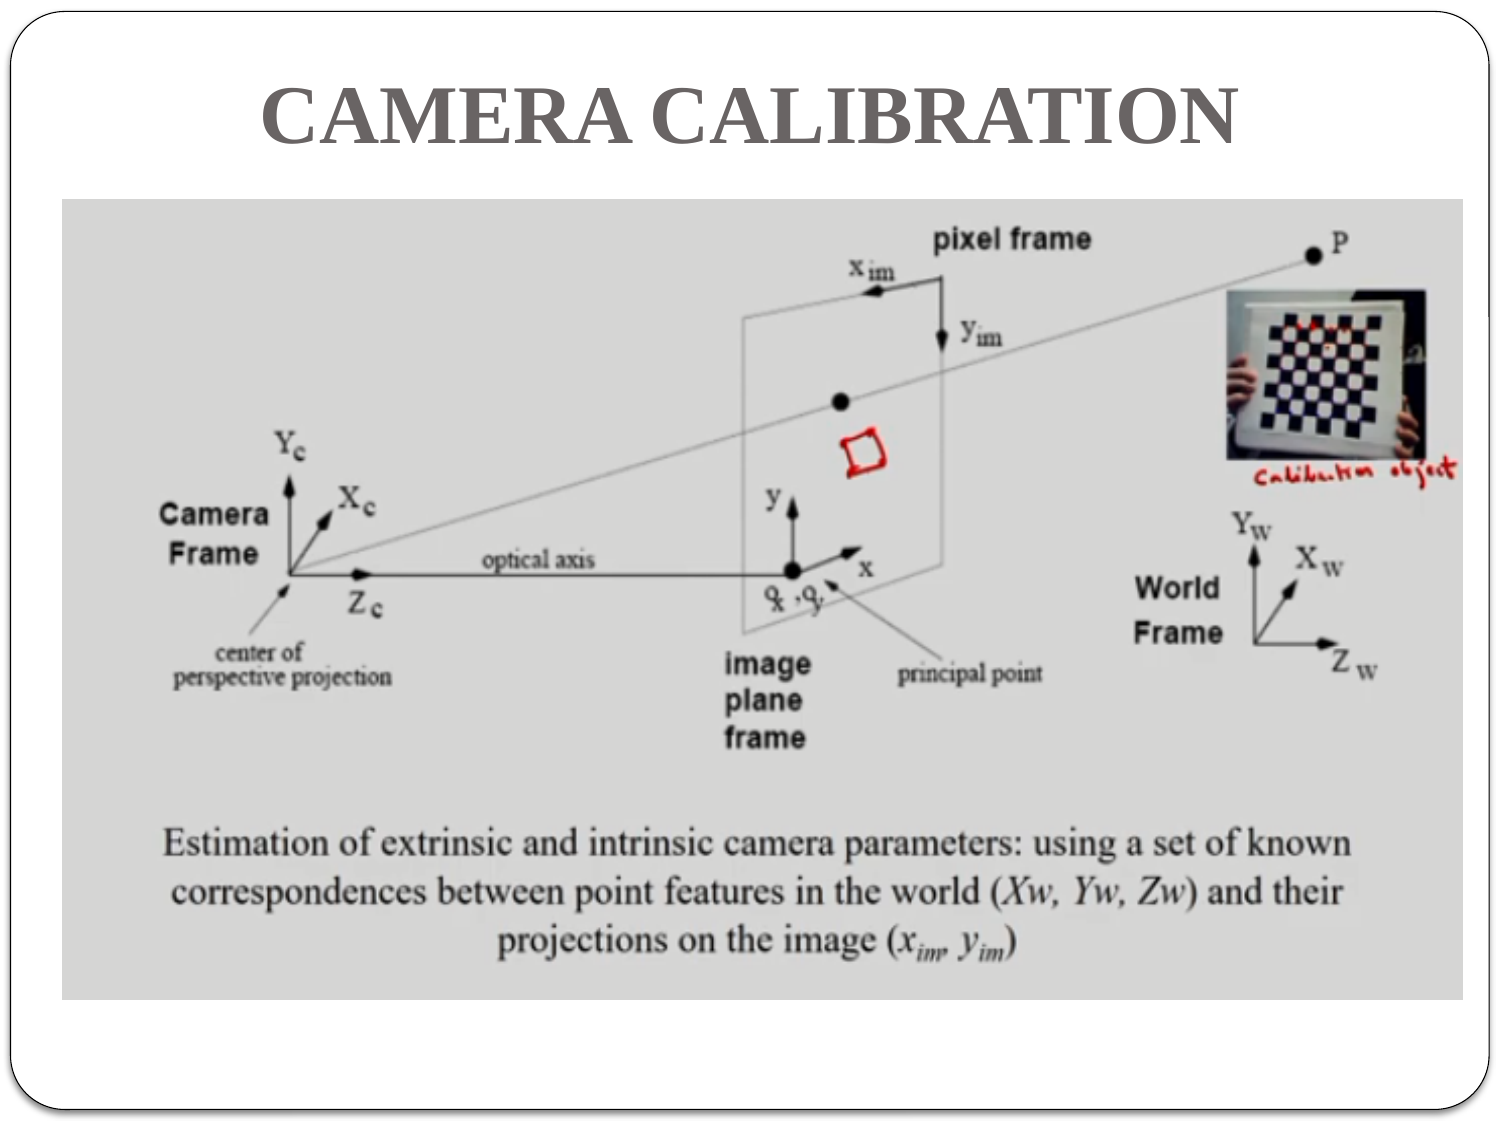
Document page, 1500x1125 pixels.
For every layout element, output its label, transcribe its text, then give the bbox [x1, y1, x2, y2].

title CAMERA CALIBRATION [75, 45, 1425, 175]
picture [62, 199, 1463, 1001]
